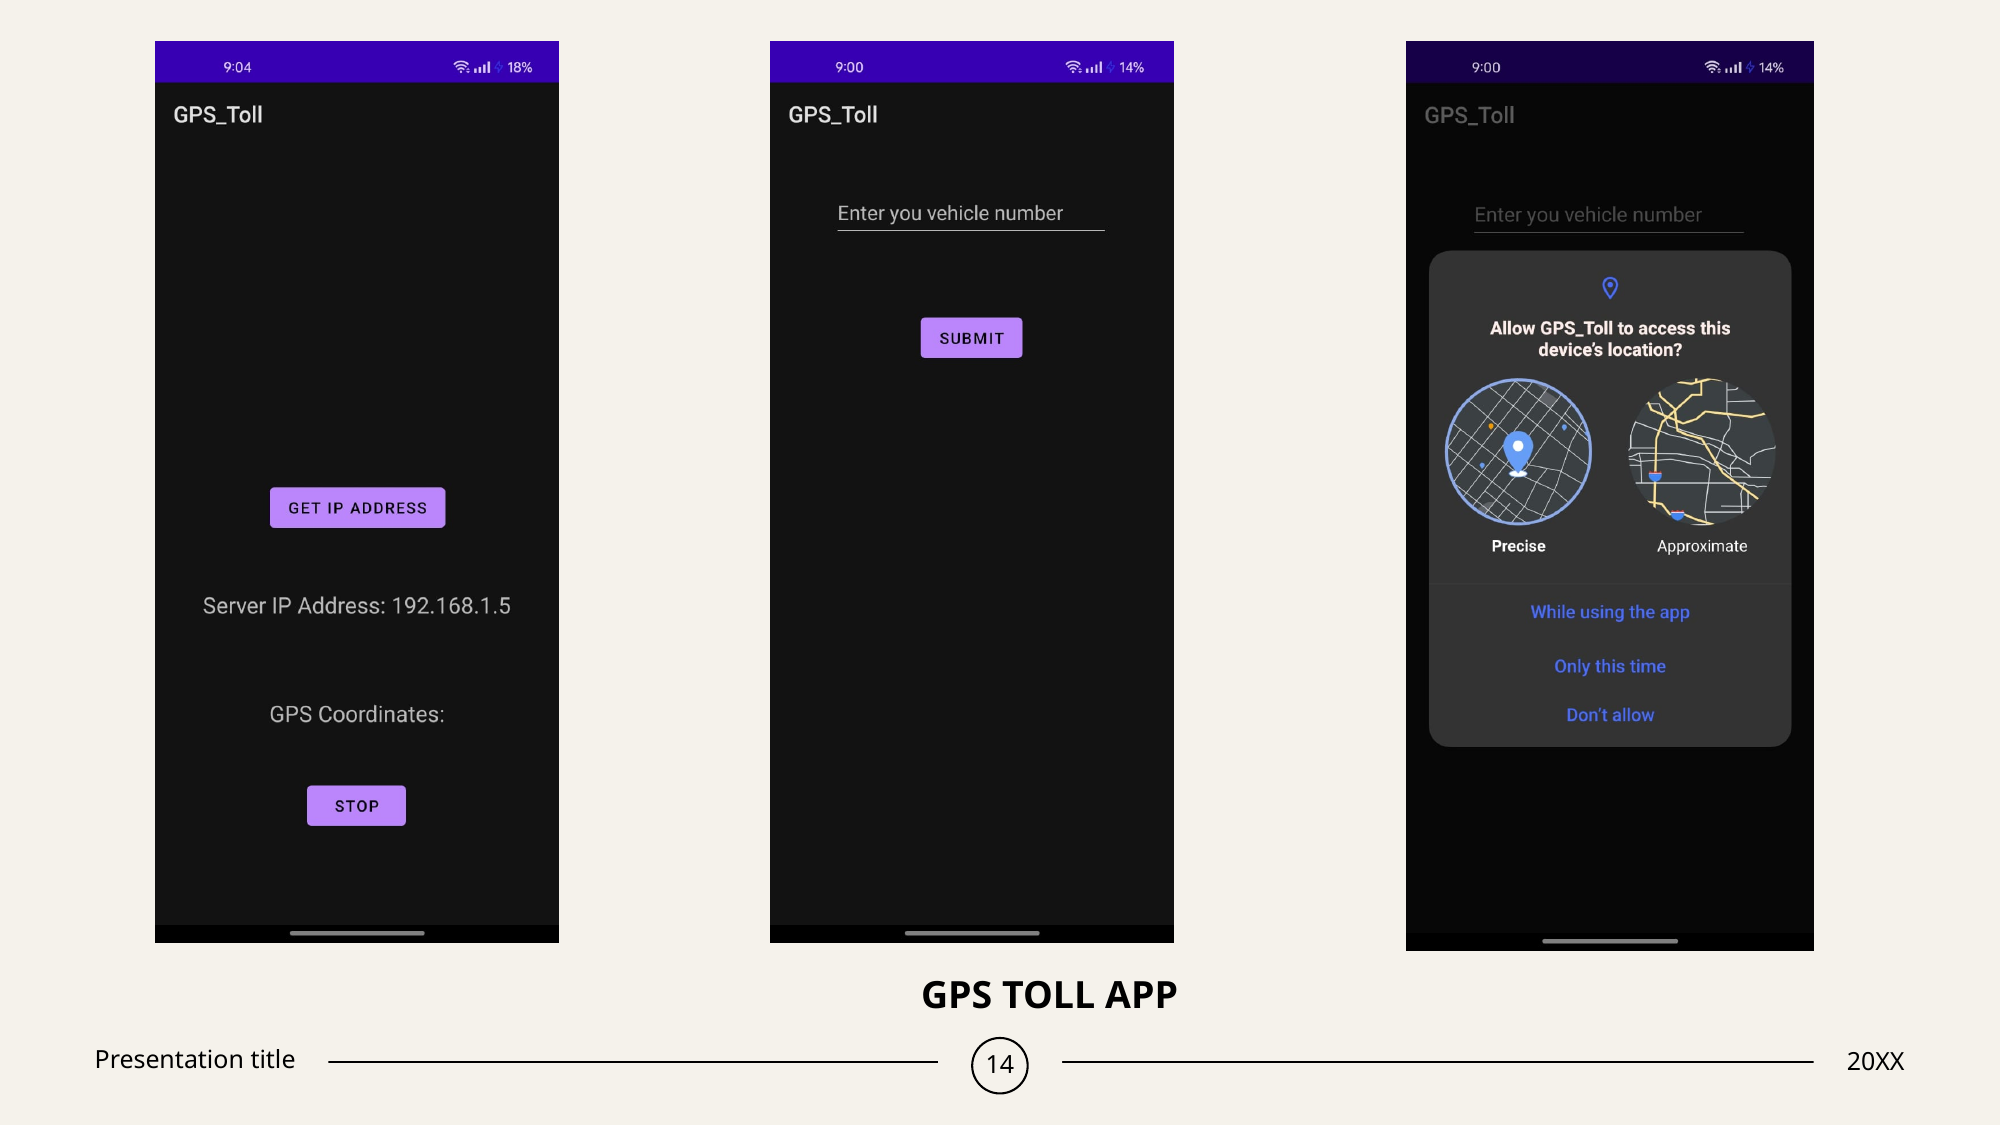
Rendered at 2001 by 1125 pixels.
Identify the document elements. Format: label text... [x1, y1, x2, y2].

picture [770, 41, 1174, 943]
footer Presentation title [79, 1038, 329, 1083]
picture [1406, 41, 1814, 951]
picture [155, 41, 559, 943]
slide_number 14 [971, 1036, 1029, 1095]
slide_number 20XX [1813, 1038, 1938, 1083]
text_box GPS TOLL APP [155, 963, 1843, 1024]
